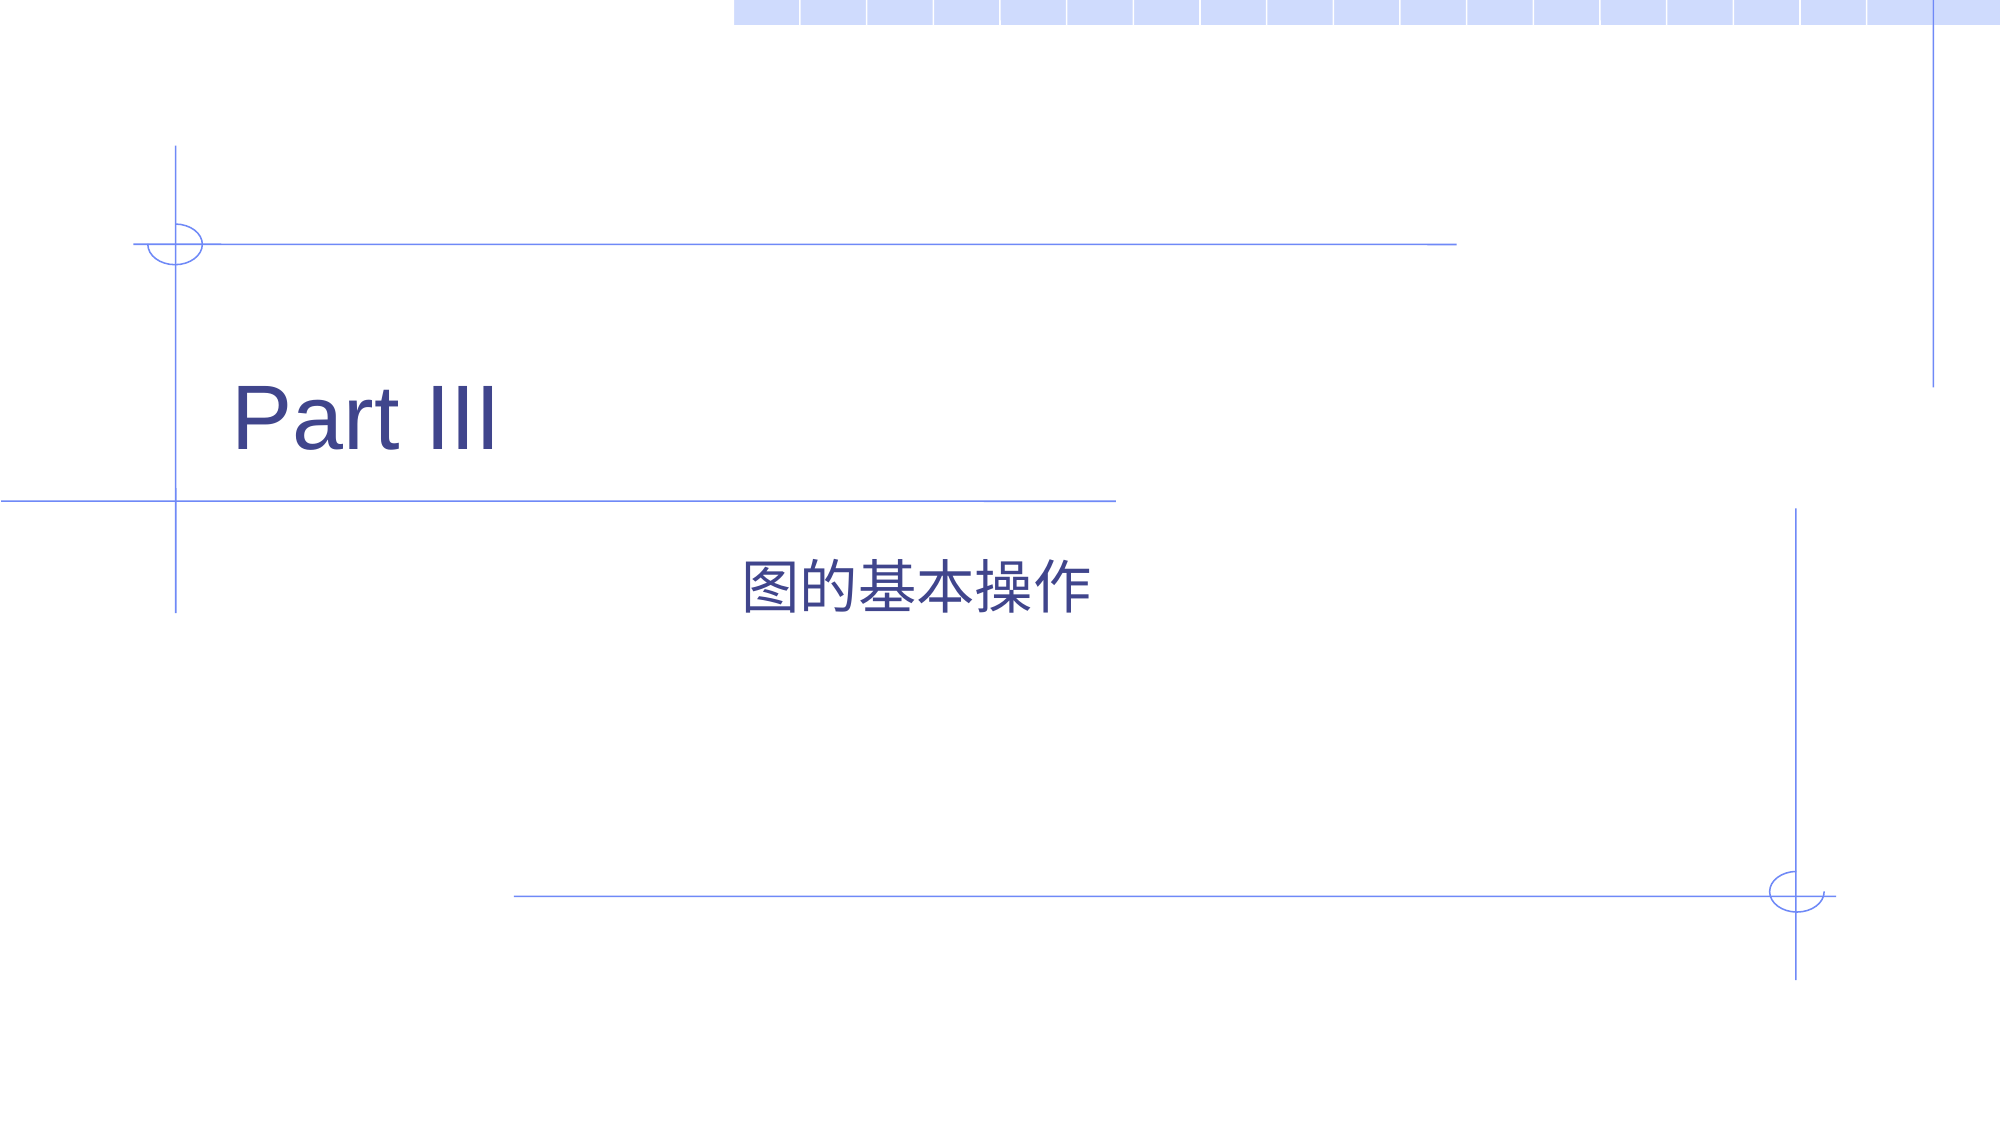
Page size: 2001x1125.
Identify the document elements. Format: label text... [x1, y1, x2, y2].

title Part III [216, 287, 1917, 475]
subtitle 图的基本操作 [216, 542, 1617, 831]
